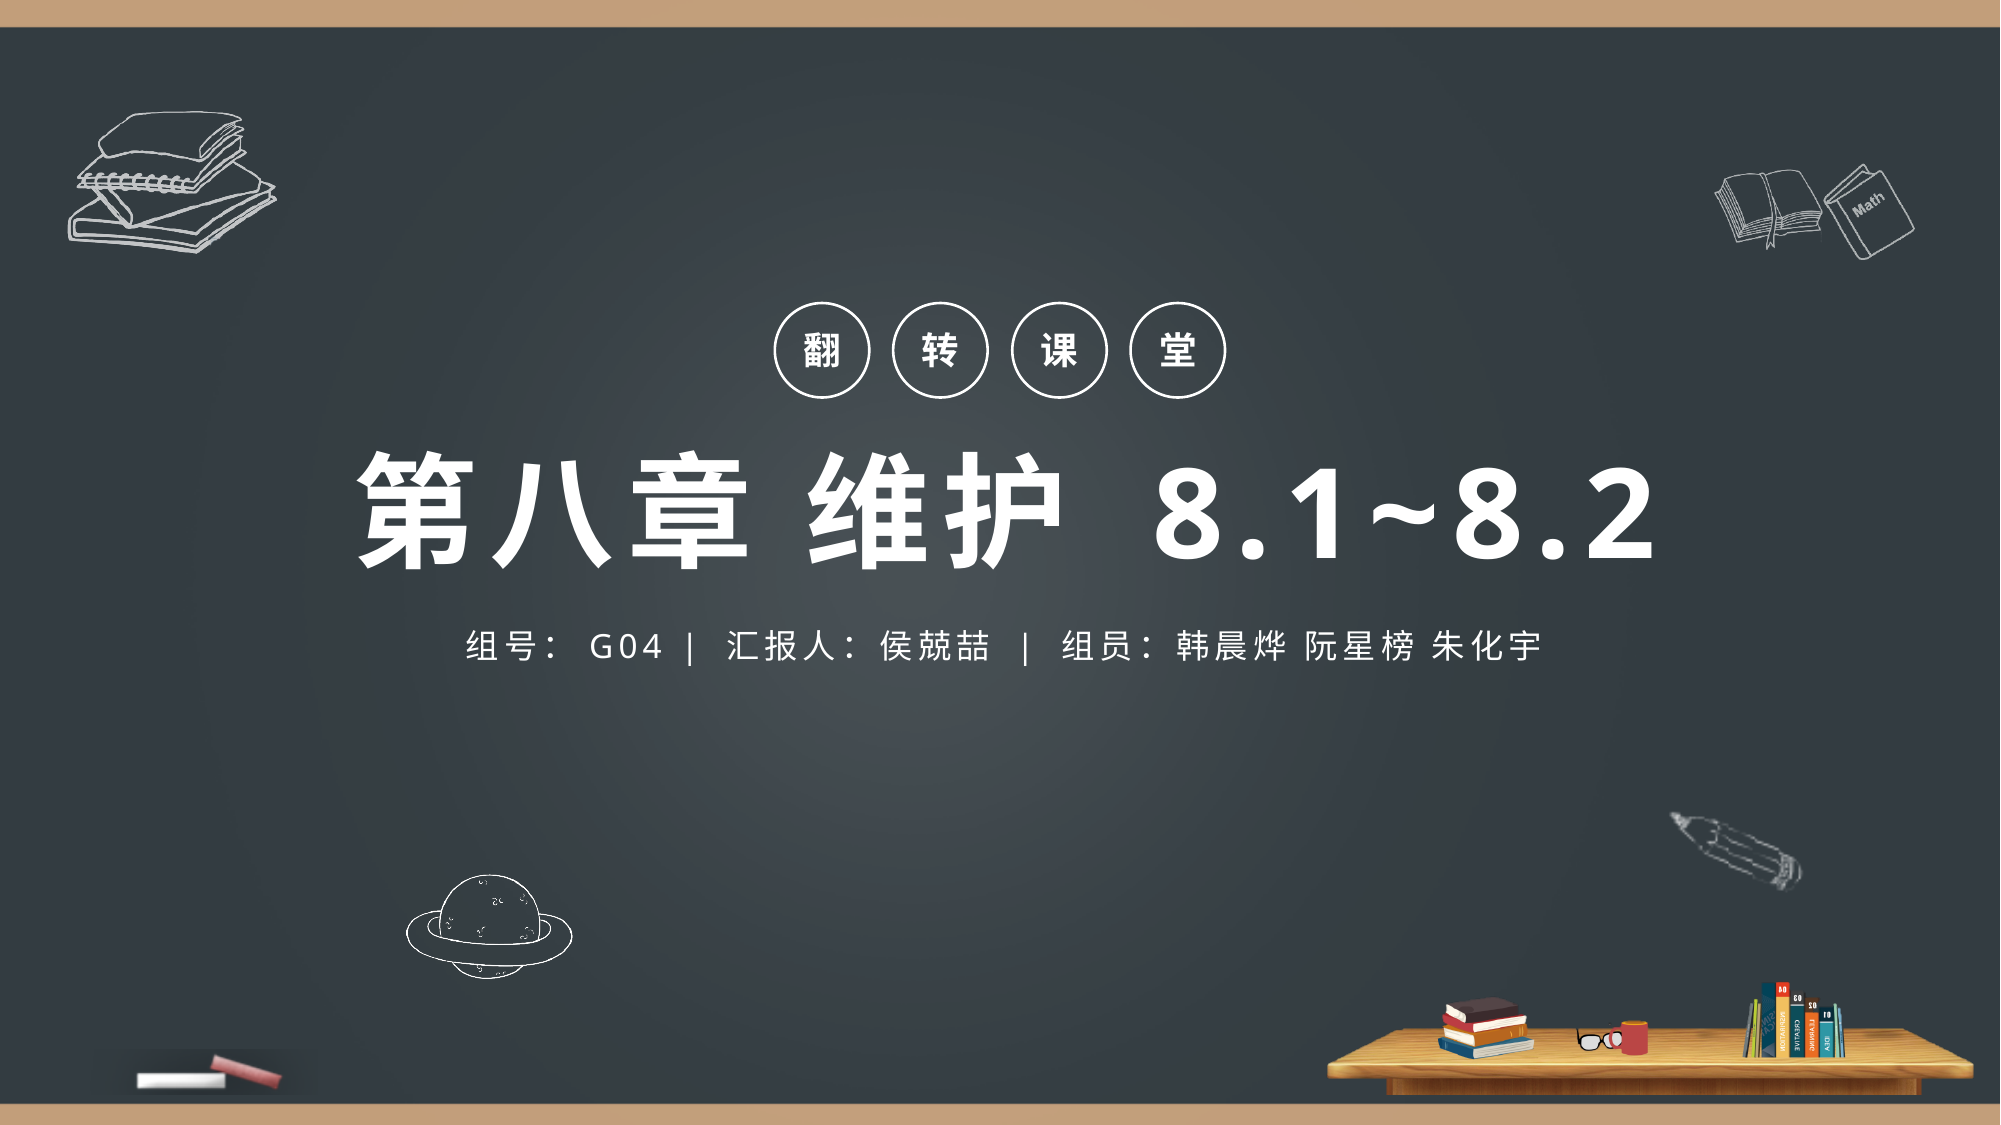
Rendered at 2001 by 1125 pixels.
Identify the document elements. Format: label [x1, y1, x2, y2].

text_box [774, 302, 1226, 398]
picture [0, 0, 2001, 1125]
text_box [299, 425, 1701, 674]
